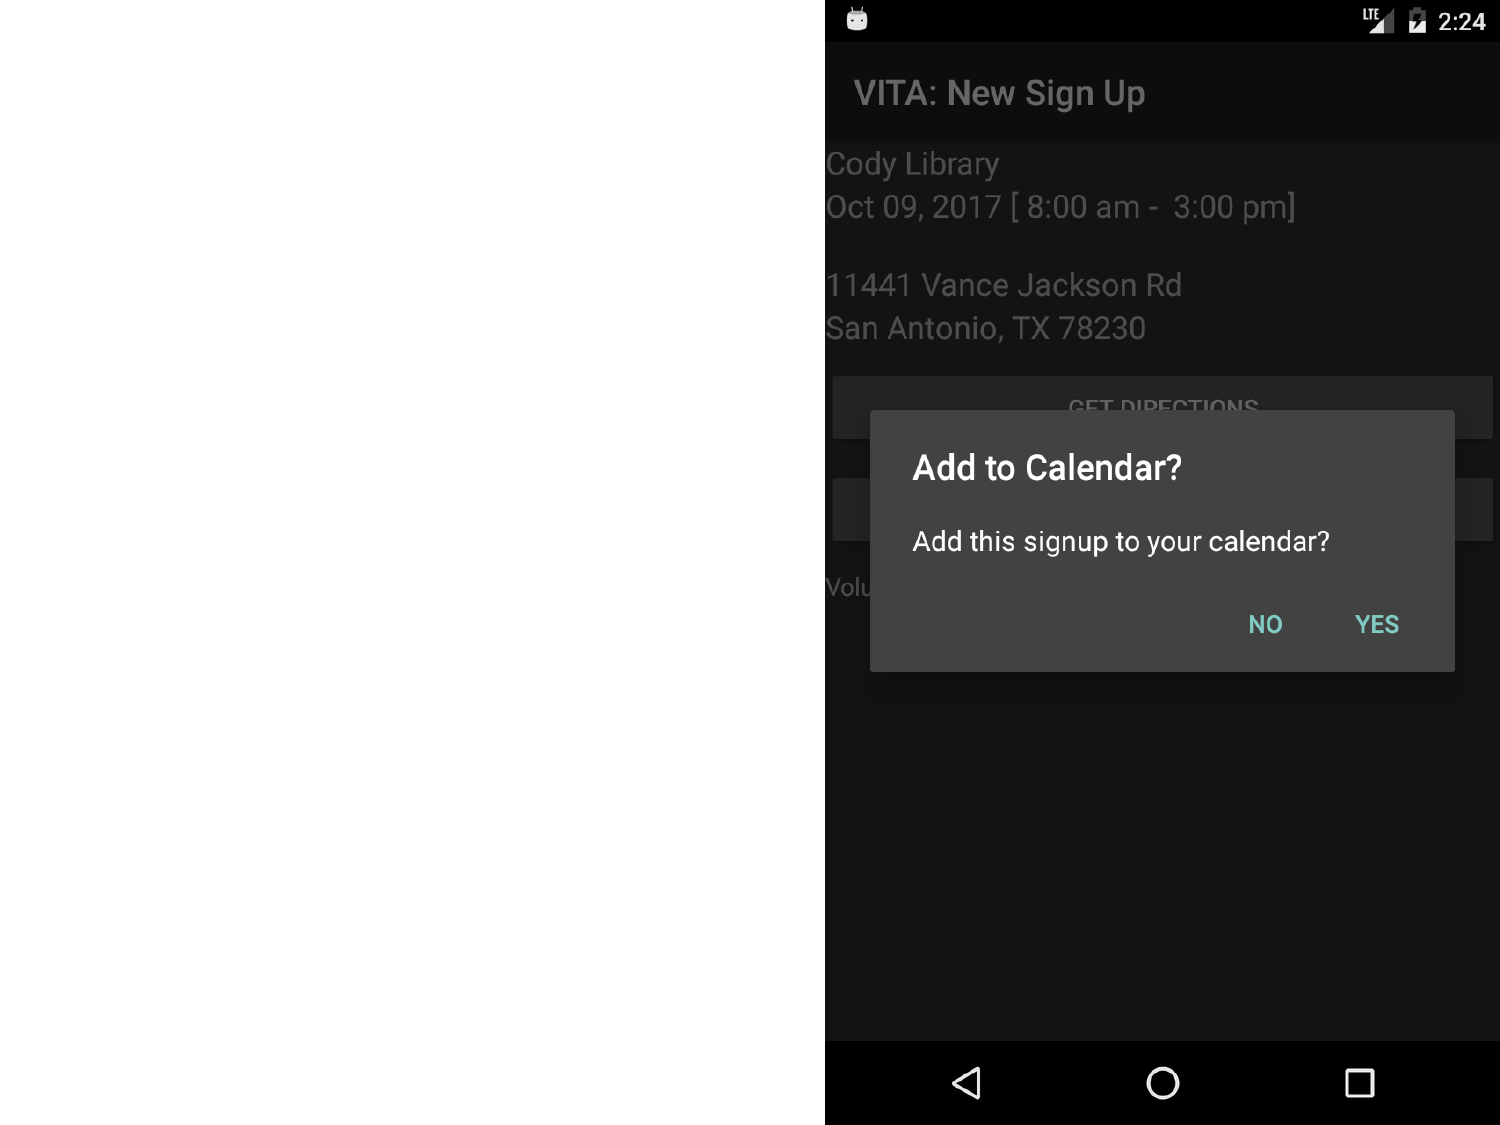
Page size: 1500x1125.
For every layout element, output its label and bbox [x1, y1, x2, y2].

picture [824, 0, 1500, 1125]
